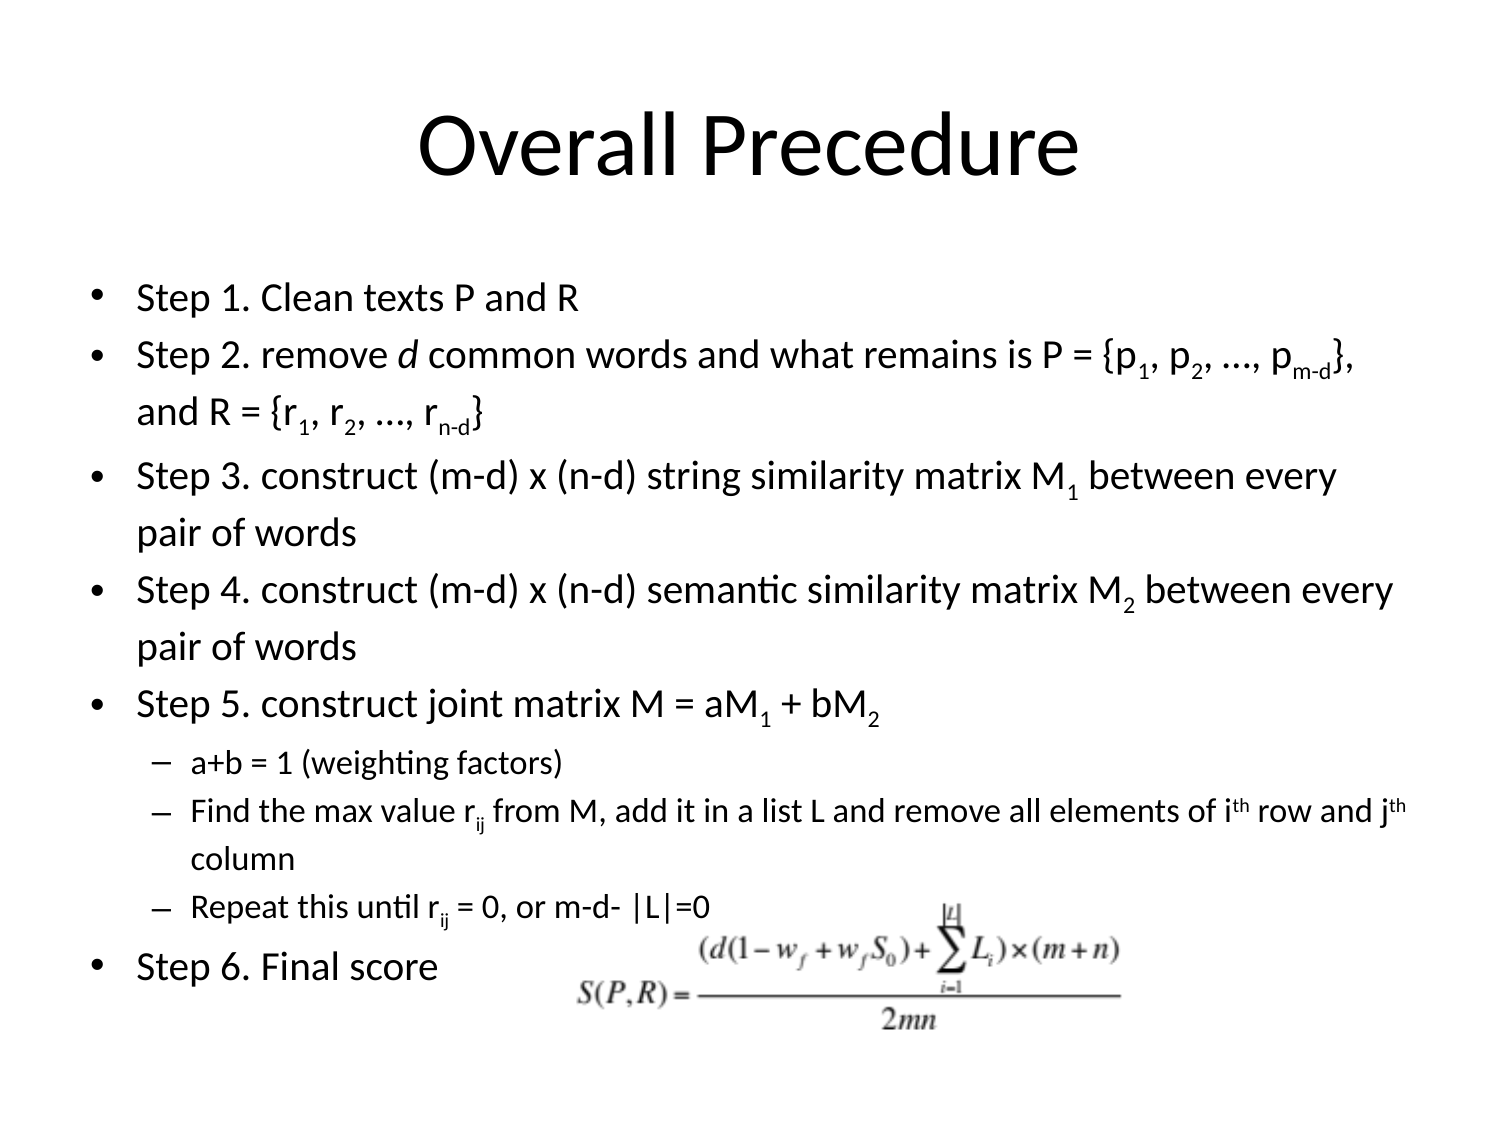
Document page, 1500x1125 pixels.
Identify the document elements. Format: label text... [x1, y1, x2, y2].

list Step 1. Clean texts P and R Step 2. remove d common words and what remains is P = {p1, p2, …, pm-d}, and R = {r1, r2, …, rn-d} Step 3. construct (m-d) x (n-d) string similarity matrix M1 between every pair of words Step 4. construct (m-d) x (n-d) semantic similarity matrix M2 between every pair of words Step 5. construct joint matrix M = aM1 + bM2 a+b = 1 (weighting factors) Find the max value rij from M, add it in a list L and remove all elements of ith row and jth column Repeat this until rij = 0, or m-d- |L|=0 Step 6. Final score [75, 262, 1425, 1005]
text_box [573, 896, 1123, 1032]
title Overall Precedure [75, 45, 1425, 233]
